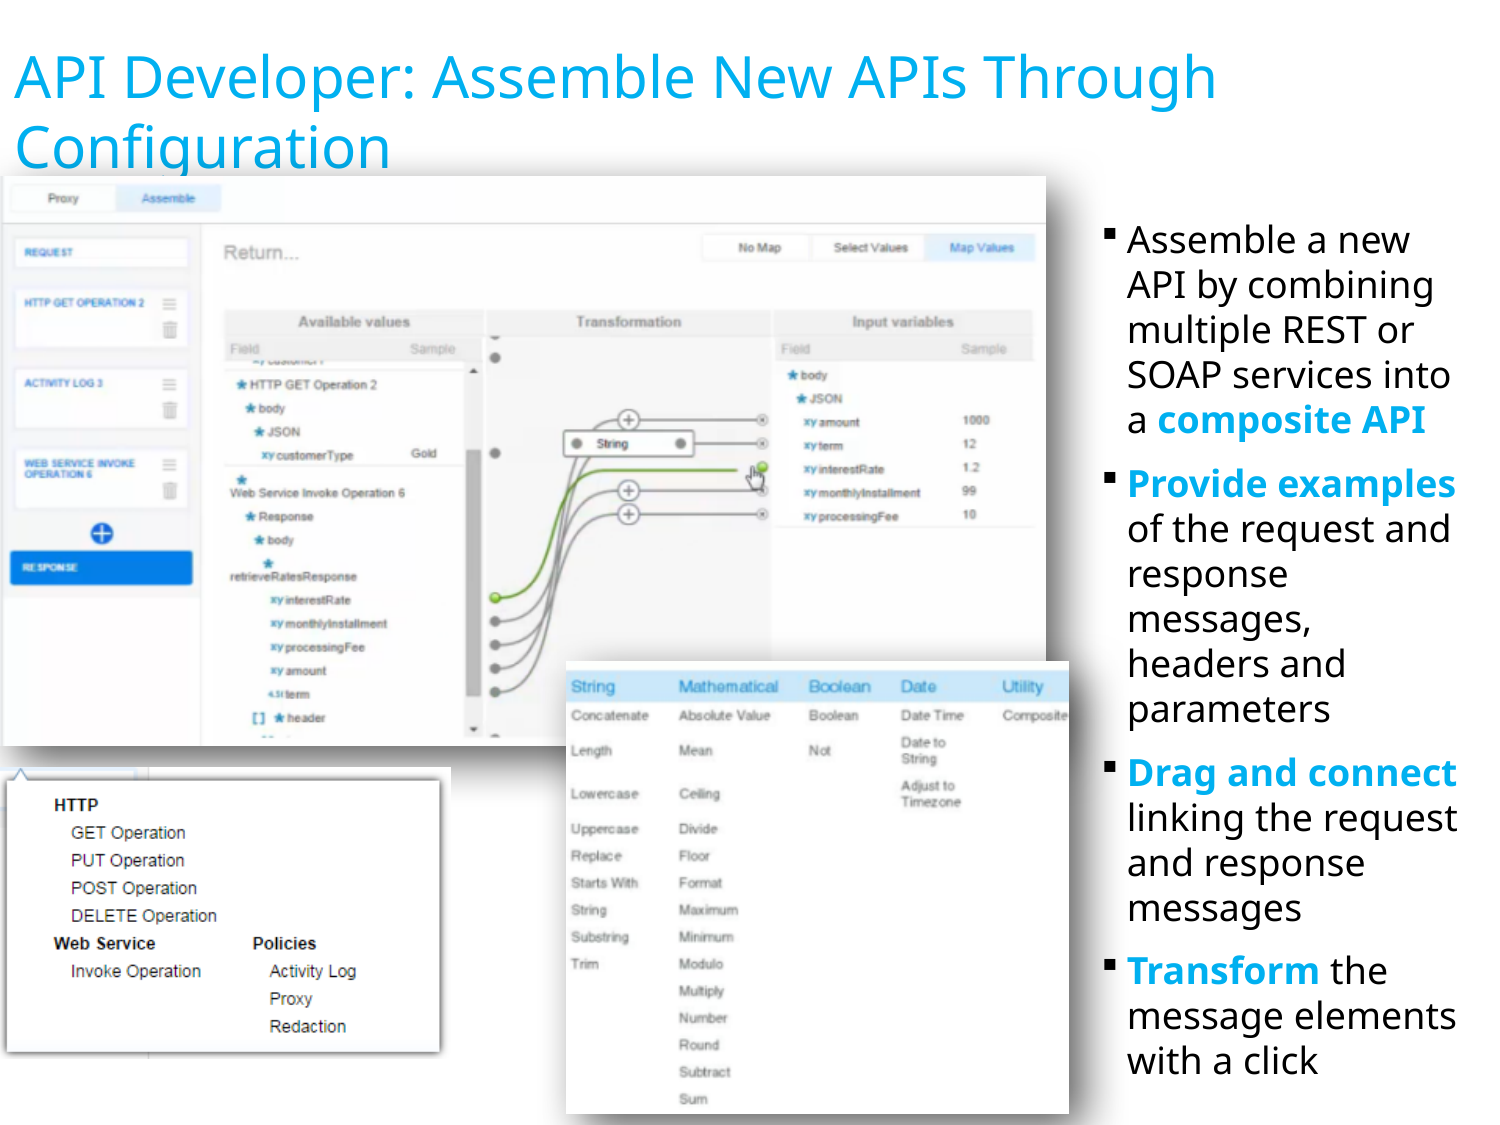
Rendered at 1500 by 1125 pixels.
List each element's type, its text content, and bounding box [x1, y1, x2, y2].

picture [0, 176, 1069, 1115]
text_box Assemble a new API by combining multiple REST or SOAP services into a composite API Provide examples of the request and response messages, headers and parameters Drag and connect linking the request and response messages Transform the message elements with a click [1093, 209, 1478, 1090]
picture [0, 767, 451, 1060]
text_box API Developer: Assemble New APIs Through Configuration [0, 33, 1500, 96]
